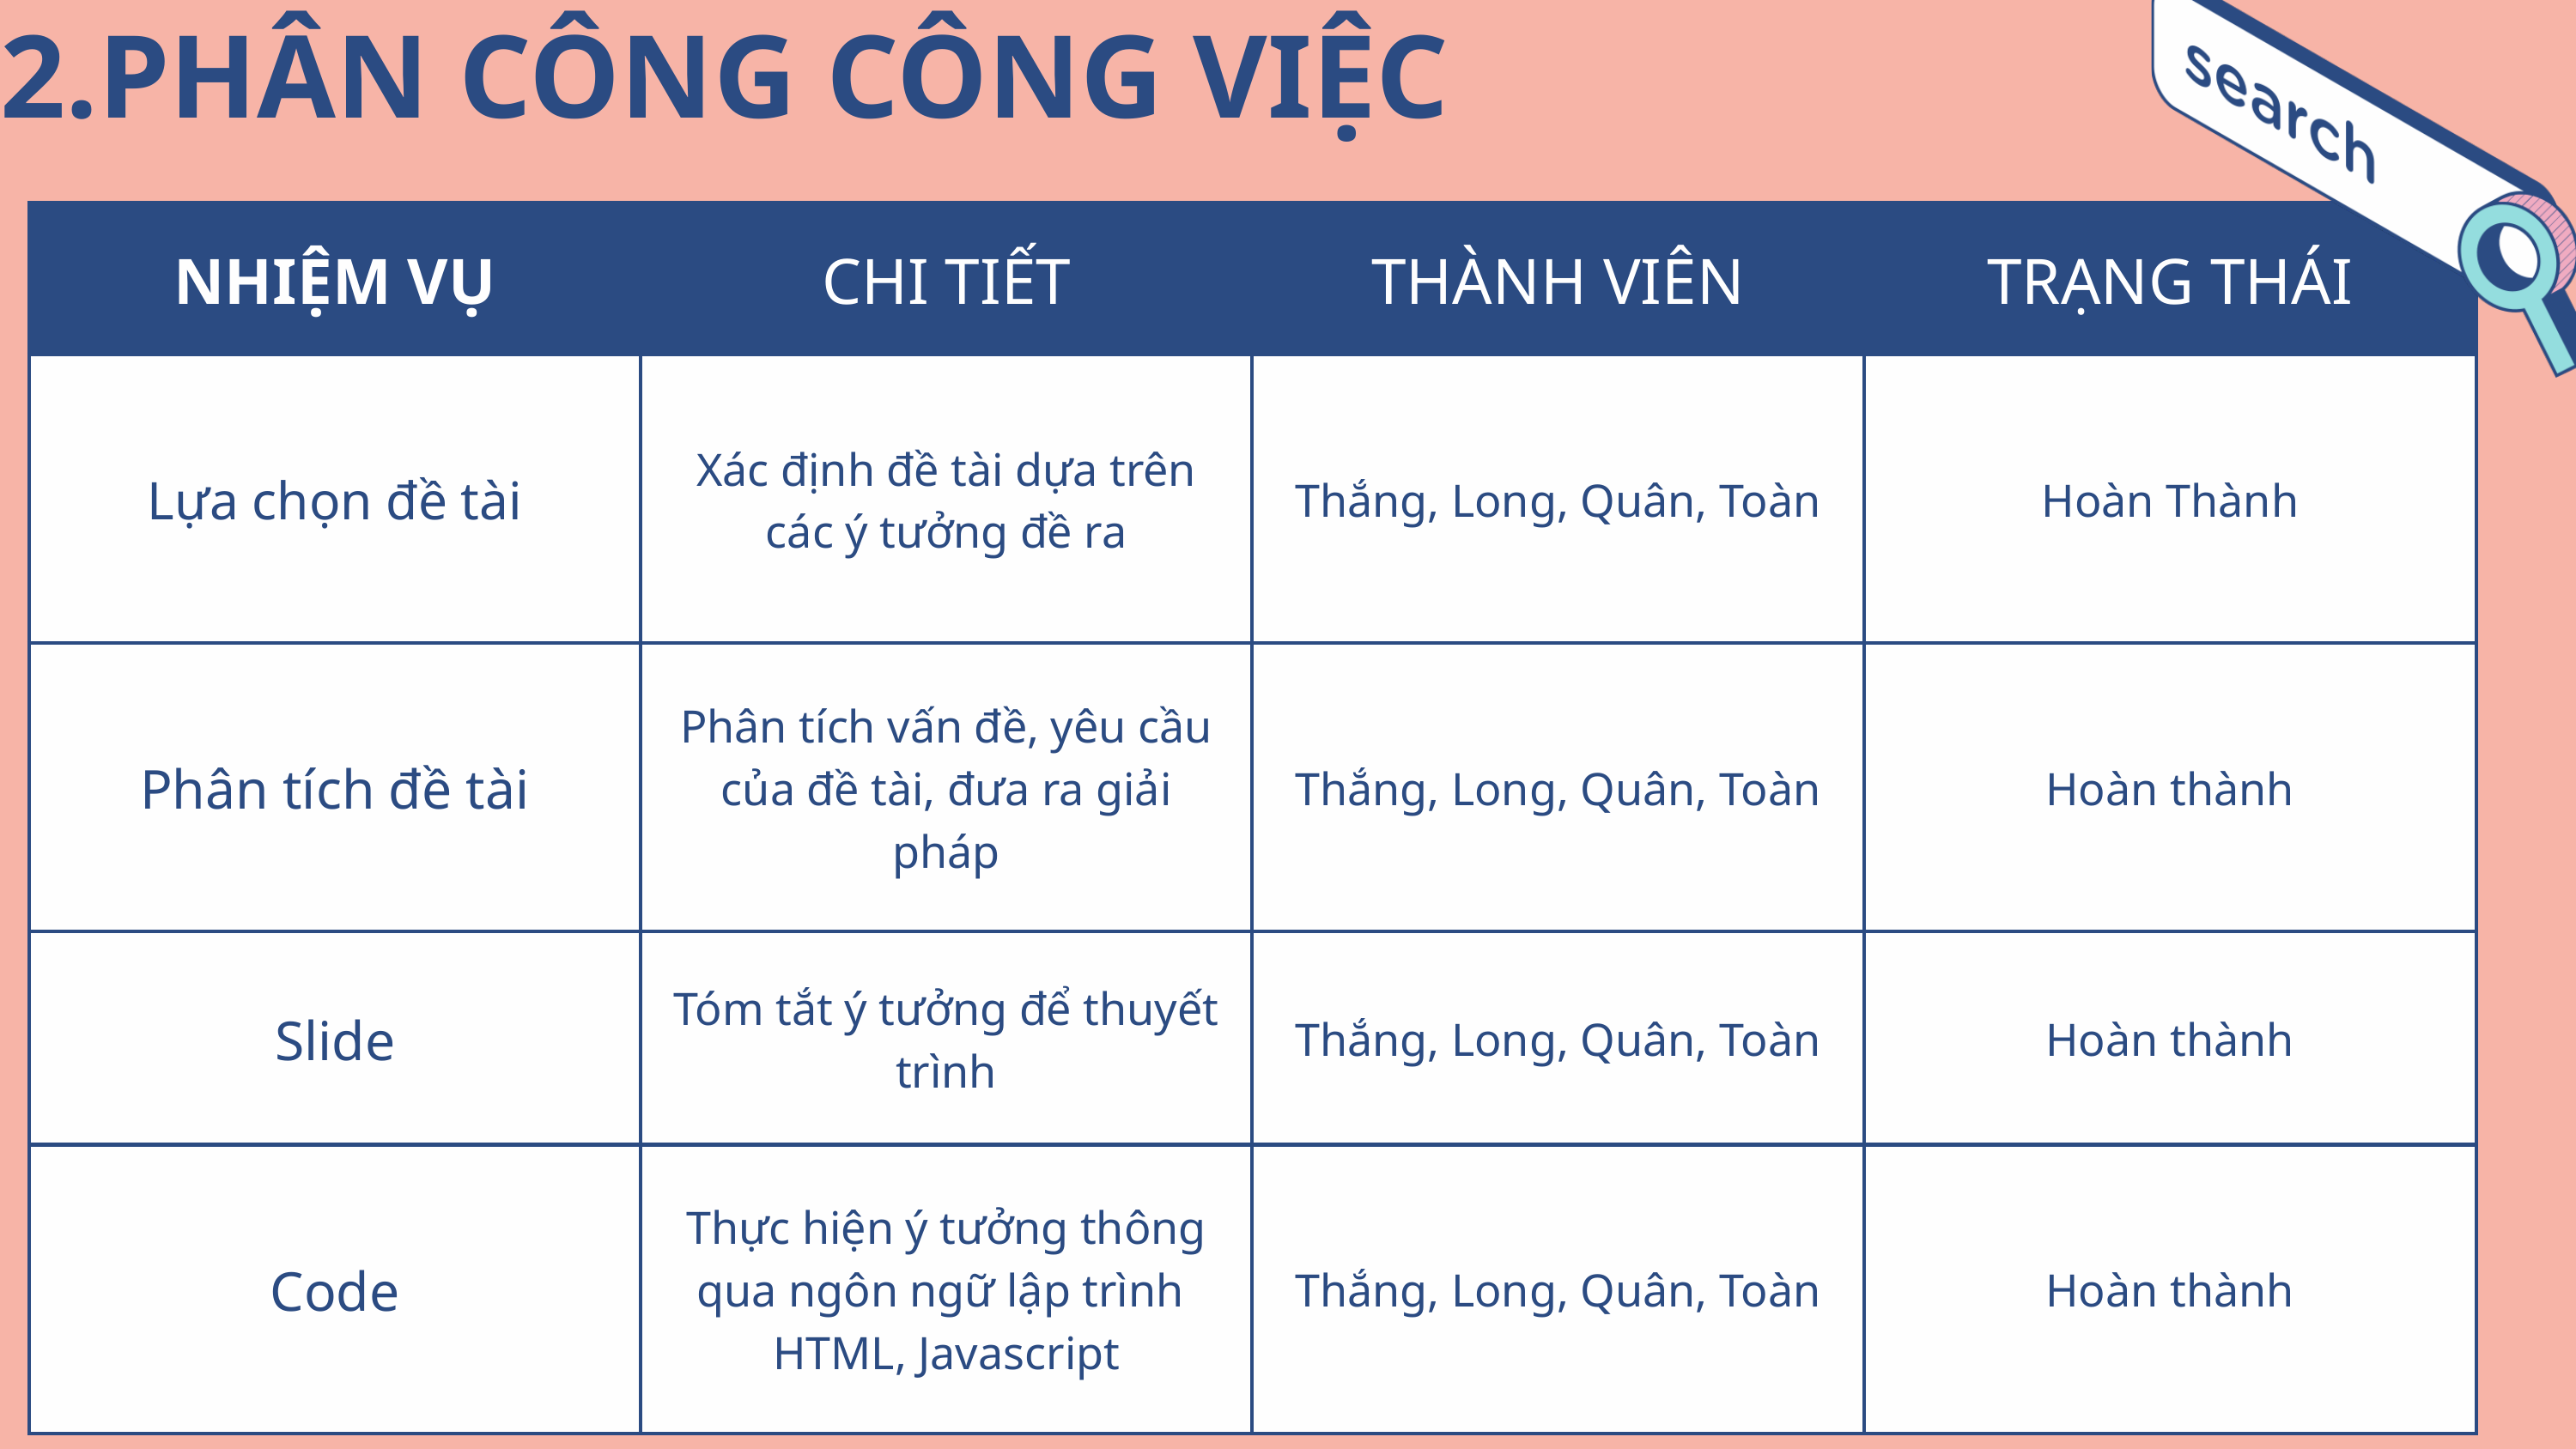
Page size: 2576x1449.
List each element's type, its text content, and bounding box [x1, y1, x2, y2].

table_cell Slide [31, 933, 639, 1143]
table_header THÀNH VIÊN [1254, 204, 1862, 353]
table_cell Hoàn Thành [1866, 356, 2475, 641]
text_box 2.PHÂN CÔNG CÔNG VIỆC [0, 20, 1919, 141]
table_header CHI TIẾT [642, 204, 1250, 353]
table_cell Xác định đề tài dựa trên các ý tưởng đề ra [642, 356, 1250, 641]
table_cell Thắng, Long, Quân, Toàn [1254, 356, 1862, 641]
table_cell Thắng, Long, Quân, Toàn [1254, 1147, 1862, 1432]
table_cell Hoàn thành [1866, 645, 2475, 930]
table_cell Thắng, Long, Quân, Toàn [1254, 645, 1862, 930]
table_cell Phân tích đề tài [31, 645, 639, 930]
table_cell Hoàn thành [1866, 933, 2475, 1143]
table_cell Hoàn thành [1866, 1147, 2475, 1432]
table_cell Lựa chọn đề tài [31, 356, 639, 641]
table_cell Phân tích vấn đề, yêu cầu của đề tài, đưa ra giải pháp [642, 645, 1250, 930]
table_cell Thắng, Long, Quân, Toàn [1254, 933, 1862, 1143]
text_box [2151, 0, 2576, 378]
table_cell Tóm tắt ý tưởng để thuyết trình [642, 933, 1250, 1143]
table_header NHIỆM VỤ [31, 204, 639, 353]
table_header TRẠNG THÁI [1866, 204, 2151, 353]
table_cell Code [31, 1147, 639, 1432]
table_cell Thực hiện ý tưởng thông qua ngôn ngữ lập trình HTML, Javascript [642, 1147, 1250, 1432]
